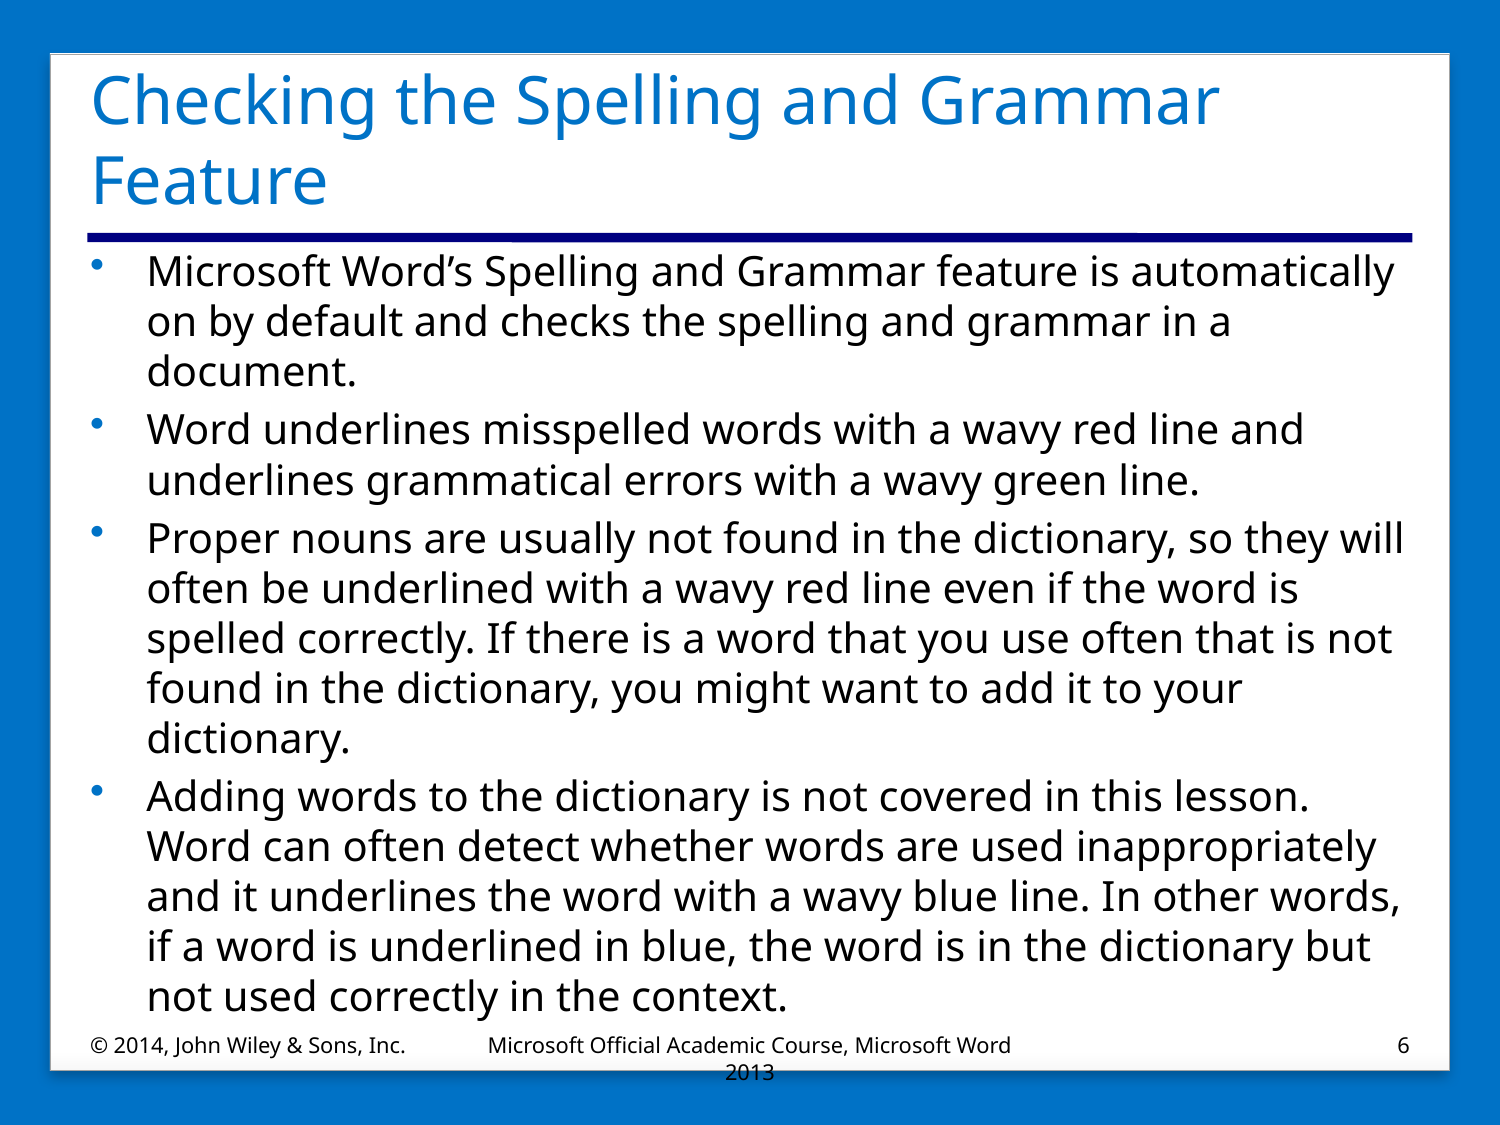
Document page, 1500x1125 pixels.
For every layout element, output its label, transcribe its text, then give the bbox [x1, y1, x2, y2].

slide_number 6 [1074, 1024, 1426, 1103]
list Microsoft Word’s Spelling and Grammar feature is automatically on by default and checks the spelling and grammar in a document. Word underlines misspelled words with a wavy red line and underlines grammatical errors with a wavy green line. Proper nouns are usually not found in the dictionary, so they will often be underlined with a wavy red line even if the word is spelled correctly. If there is a word that you use often that is not found in the dictionary, you might want to add it to your dictionary. Adding words to the dictionary is not covered in this lesson. Word can often detect whether words are used inappropriately and it underlines the word with a wavy blue line. In other words, if a word is underlined in blue, the word is in the dictionary but not used correctly in the context. [75, 237, 1425, 1063]
footer Microsoft Official Academic Course, Microsoft Word 2013 [449, 1024, 1051, 1103]
title Checking the Spelling and Grammar Feature [74, 74, 1426, 226]
slide_number © 2014, John Wiley & Sons, Inc. [74, 1024, 426, 1103]
